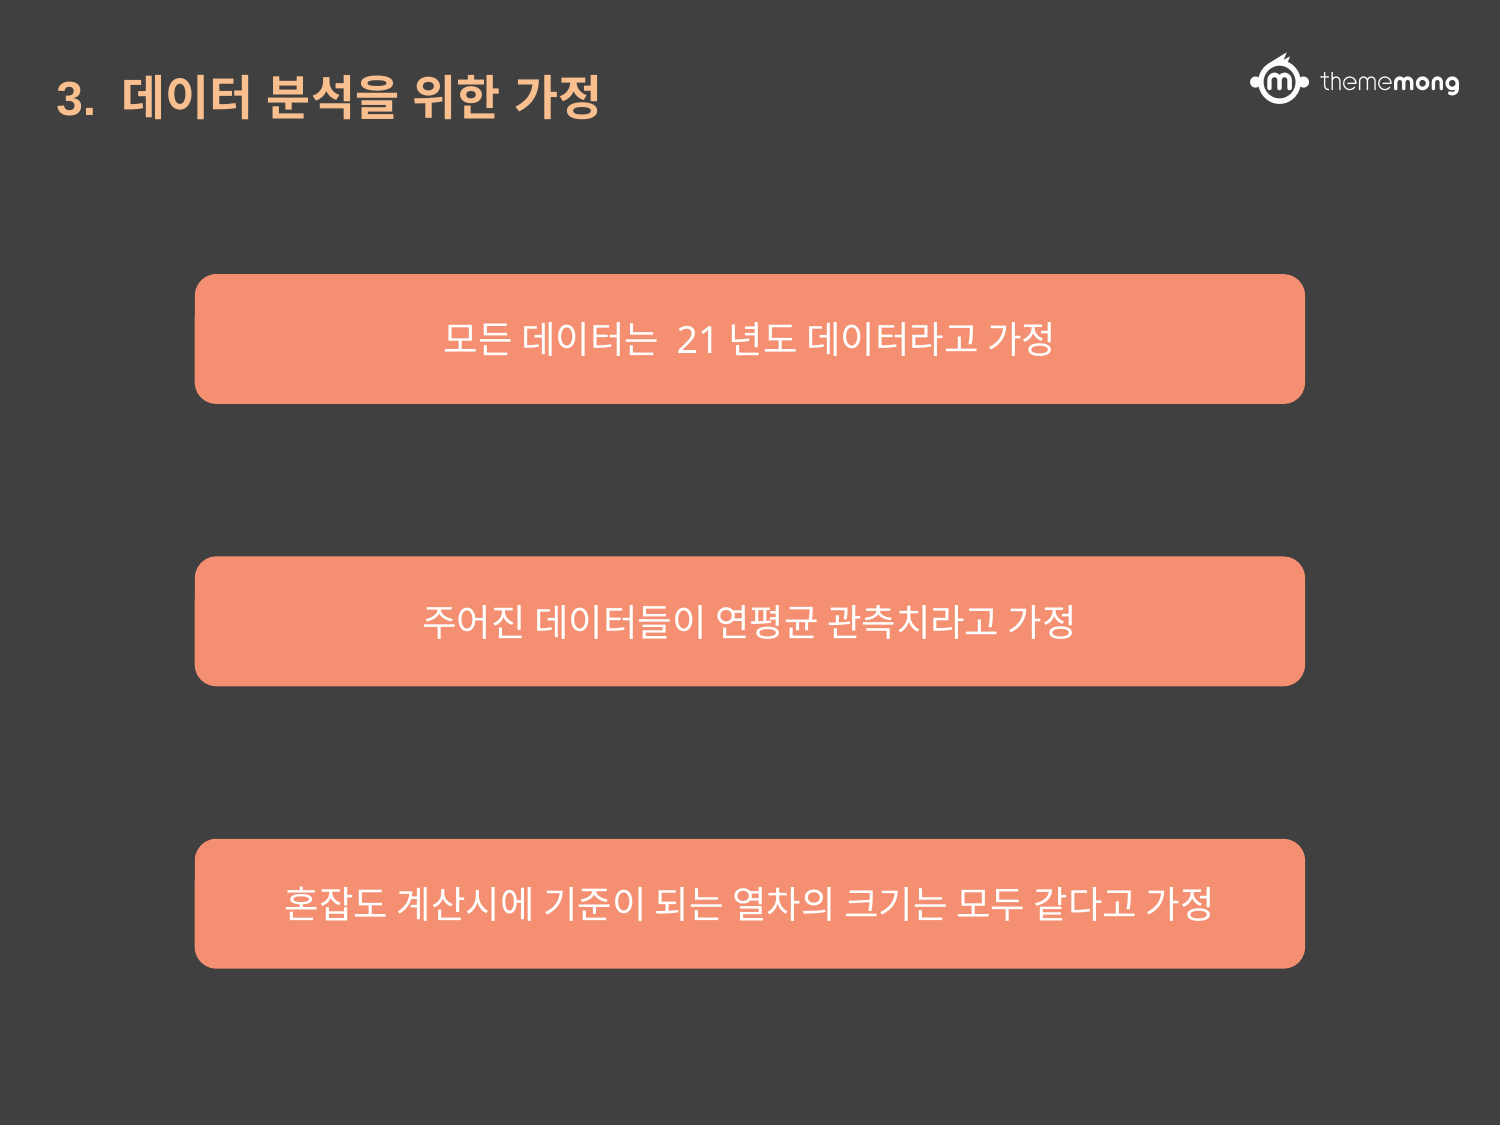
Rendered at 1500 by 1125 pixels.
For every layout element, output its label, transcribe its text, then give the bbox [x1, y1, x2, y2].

text_box 모든 데이터는 21년도 데이터라고 가정 [194, 274, 1306, 404]
text_box 주어진 데이터들이 연평균 관측치라고 가정 [194, 556, 1306, 687]
title 3. 데이터 분석을 위한 가정 [41, 66, 1247, 270]
text_box 혼잡도 계산시에 기준이 되는 열차의 크기는 모두 같다고 가정 [194, 838, 1306, 969]
picture [1250, 52, 1459, 104]
